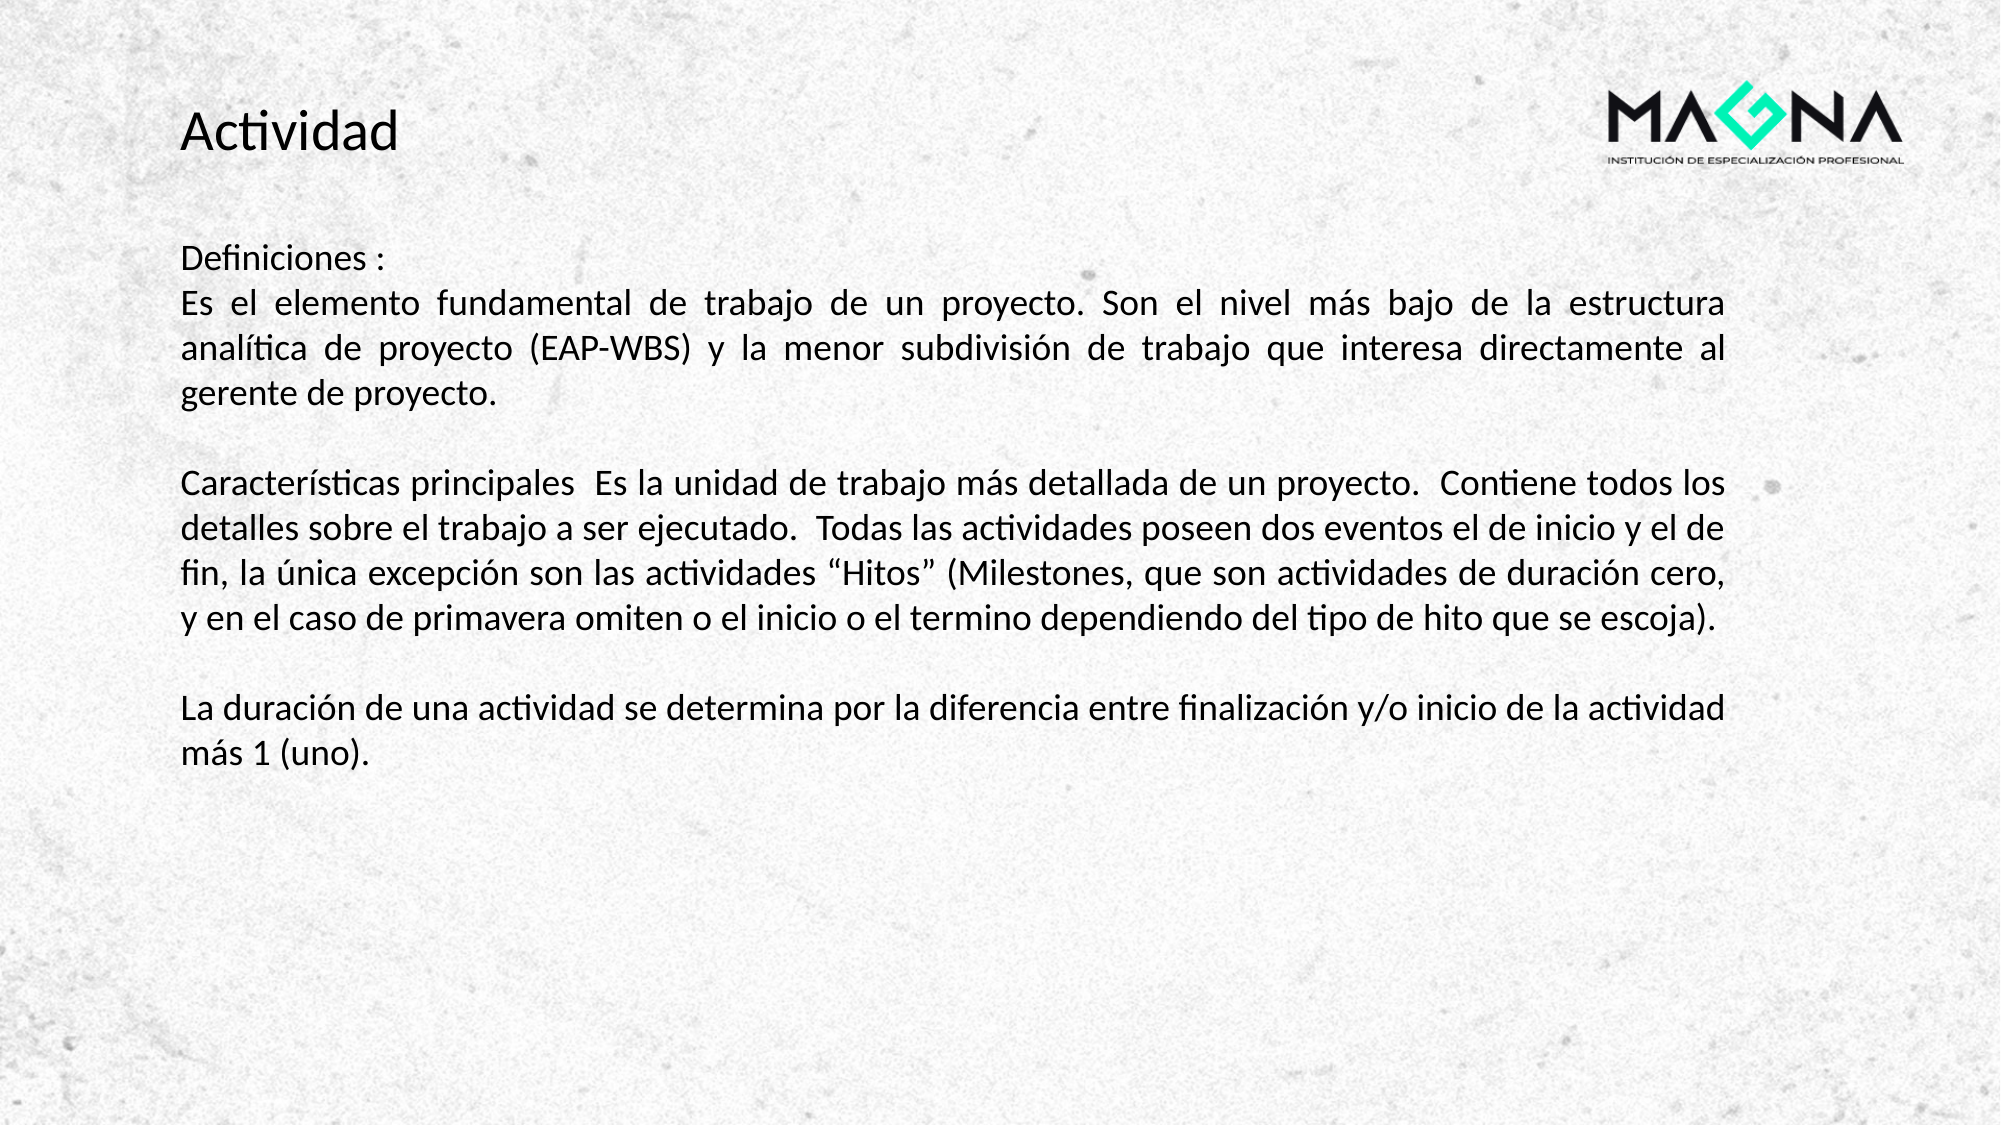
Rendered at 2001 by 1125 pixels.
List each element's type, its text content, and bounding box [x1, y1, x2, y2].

text_box Actividad [165, 85, 1166, 170]
picture [0, 0, 2001, 1125]
text_box Definiciones : Es el elemento fundamental de trabajo de un proyecto. Son el nivel más bajo de la estructura analítica de proyecto (EAP-WBS) y la menor subdivisión de trabajo que interesa directamente al gerente de proyecto. Características principales Es la unidad de trabajo más detallada de un proyecto. Contiene todos los detalles sobre el trabajo a ser ejecutado. Todas las actividades poseen dos eventos el de inicio y el de fin, la única excepción son las actividades “Hitos” (Milestones, que son actividades de duración cero, y en el caso de primavera omiten o el inicio o el termino dependiendo del tipo de hito que se escoja). La duración de una actividad se determina por la diferencia entre finalización y/o inicio de la actividad más 1 (uno). [165, 225, 1743, 781]
